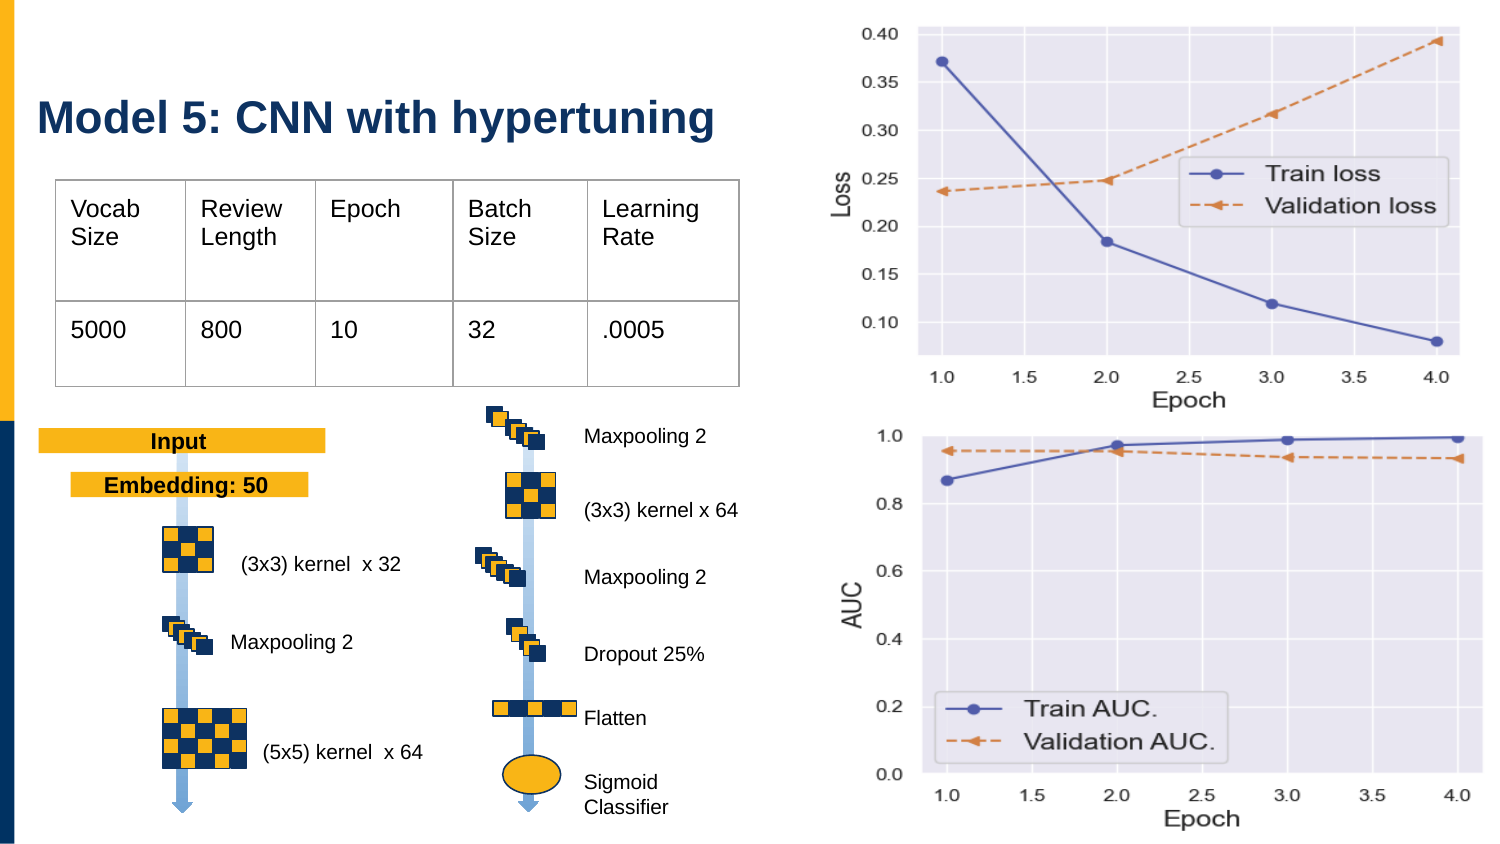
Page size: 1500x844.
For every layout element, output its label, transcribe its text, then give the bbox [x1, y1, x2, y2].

picture [827, 423, 1488, 832]
text_box Dropout 25% [568, 625, 731, 663]
text_box [481, 552, 498, 569]
text_box [523, 447, 534, 472]
text_box [523, 640, 540, 656]
text_box [503, 567, 520, 583]
text_box [505, 420, 522, 436]
text_box [497, 564, 514, 581]
text_box [505, 472, 522, 487]
text_box [523, 430, 540, 447]
text_box [475, 548, 492, 564]
text_box [522, 488, 539, 502]
text_box [176, 454, 188, 471]
text_box [516, 427, 533, 444]
text_box [505, 502, 522, 518]
title Model 5: CNN with hypertuning [21, 72, 740, 147]
text_box [511, 626, 528, 642]
text_box [519, 634, 536, 650]
text_box Maxpooling 2 [568, 407, 731, 446]
table_cell 32 [454, 302, 587, 386]
text_box [529, 645, 546, 662]
text_box [523, 717, 534, 755]
text_box [526, 700, 543, 717]
text_box [539, 503, 556, 518]
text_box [162, 613, 372, 656]
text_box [162, 526, 428, 574]
table_cell .0005 [588, 302, 738, 386]
text_box [522, 472, 539, 488]
text_box [539, 488, 556, 503]
text_box [490, 560, 507, 576]
table_header Batch Size [454, 181, 587, 300]
text_box [509, 423, 526, 439]
text_box [560, 700, 568, 717]
table_header Epoch [316, 181, 452, 300]
text_box [176, 498, 188, 525]
text_box Embedding: 50 [70, 471, 309, 498]
text_box [523, 518, 534, 634]
text_box Maxpooling 2 [568, 548, 731, 587]
table_cell 5000 [56, 302, 185, 386]
table_header Vocab Size [56, 181, 185, 300]
text_box [506, 618, 523, 635]
text_box Input [38, 428, 326, 454]
text_box [171, 777, 194, 814]
text_box [176, 582, 188, 611]
text_box (3x3) kernel x 64 [568, 481, 771, 520]
text_box [517, 794, 540, 812]
text_box Flatten [568, 689, 674, 728]
text_box [522, 502, 539, 518]
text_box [162, 708, 450, 769]
text_box [486, 556, 503, 573]
table_header Learning Rate [588, 181, 738, 300]
table_cell 10 [316, 302, 452, 386]
text_box [505, 487, 522, 502]
text_box [176, 663, 188, 706]
table_header Review Length [186, 181, 315, 300]
text_box [502, 755, 561, 794]
table_cell 800 [186, 302, 315, 386]
text_box [539, 472, 556, 488]
text_box Sigmoid Classifier [568, 753, 747, 832]
text_box [523, 656, 534, 700]
text_box [492, 411, 509, 427]
text_box [528, 434, 545, 450]
picture [827, 14, 1488, 414]
text_box [509, 700, 526, 717]
text_box [543, 700, 560, 717]
text_box [492, 700, 509, 717]
text_box [486, 406, 503, 423]
text_box [509, 571, 526, 587]
